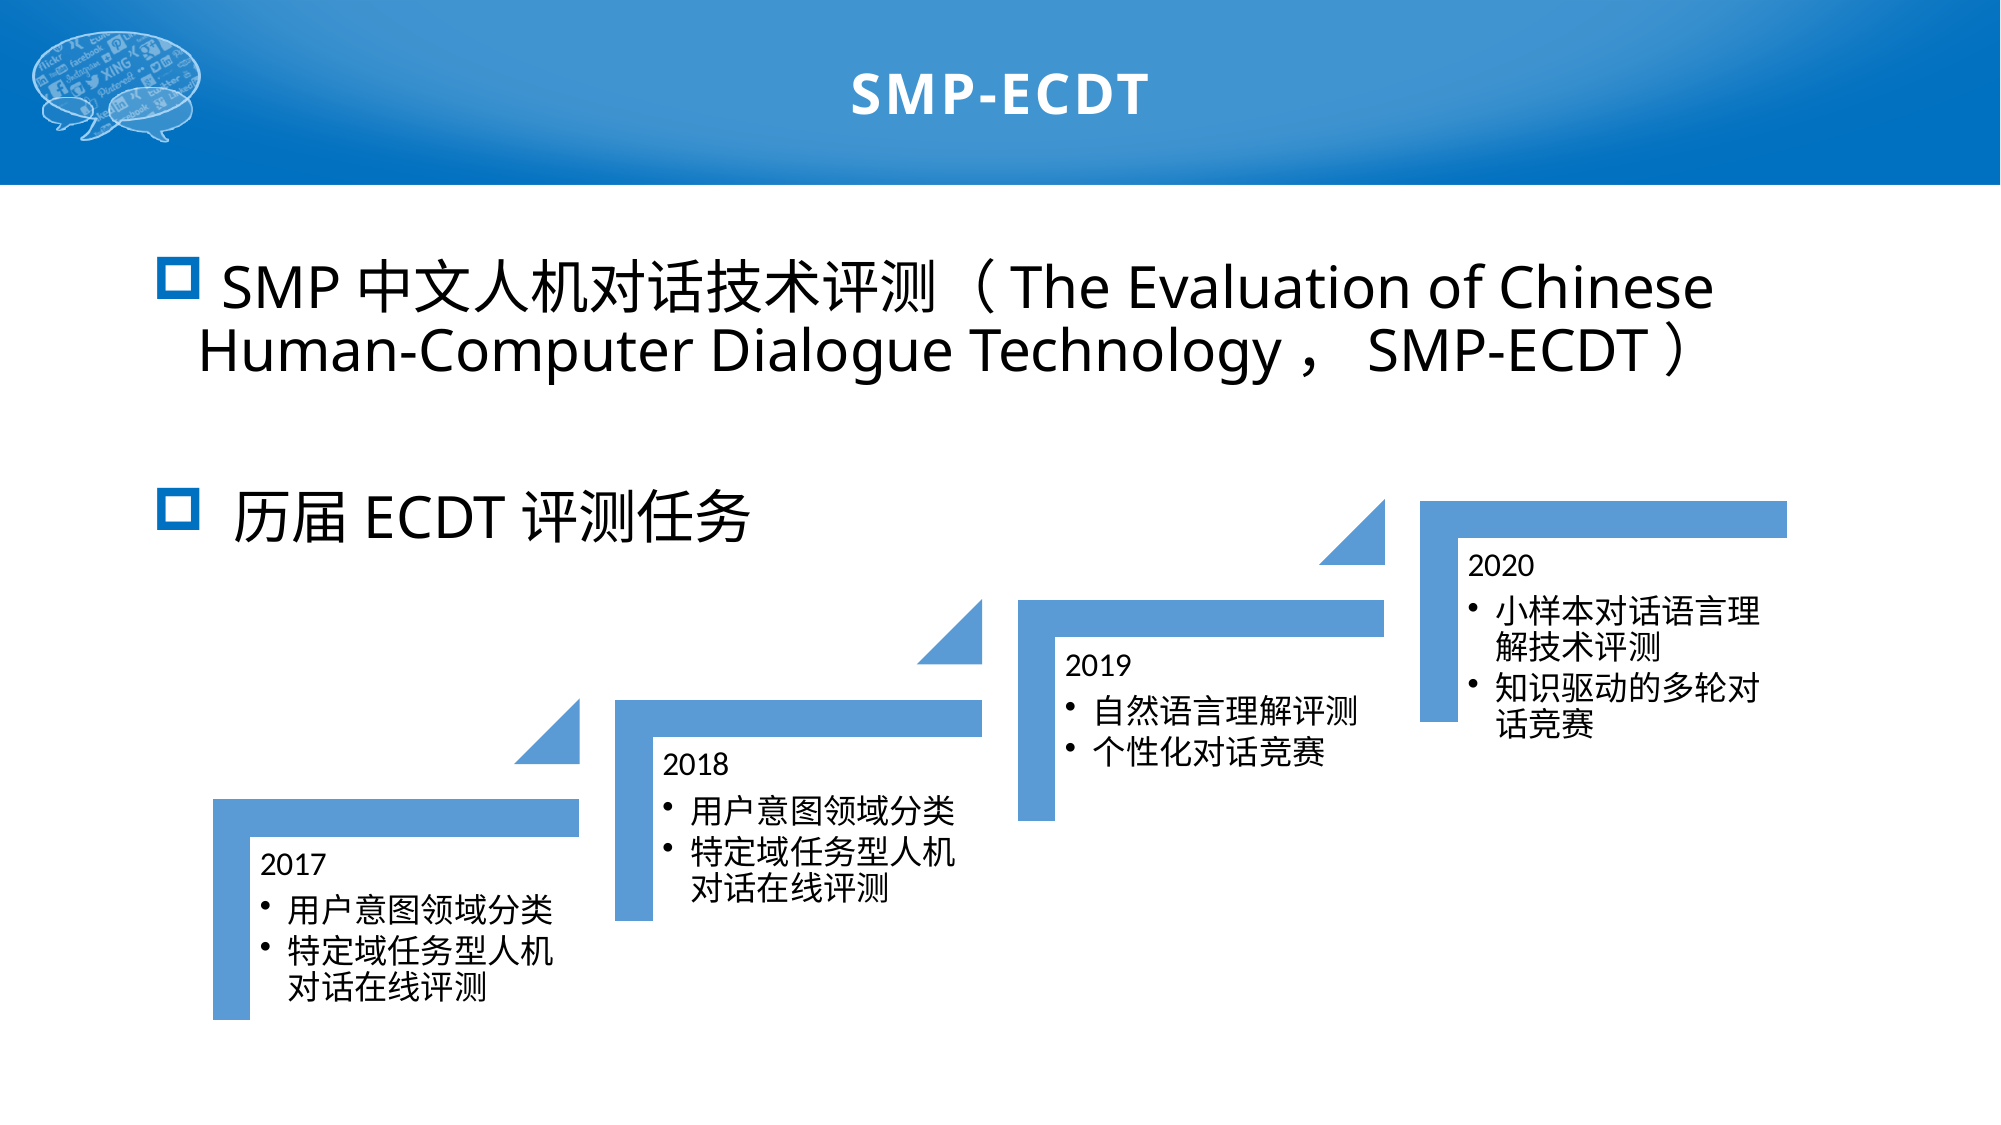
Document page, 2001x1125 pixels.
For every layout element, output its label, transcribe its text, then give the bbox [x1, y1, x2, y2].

list SMP中文人机对话技术评测（The Evaluation of Chinese Human-Computer Dialogue Technology，SMP-ECDT） 历届ECDT评测任务 [137, 250, 1863, 501]
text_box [37, 501, 1963, 1125]
title SMP-ECDT [0, 34, 2000, 160]
picture [0, 0, 2001, 1125]
